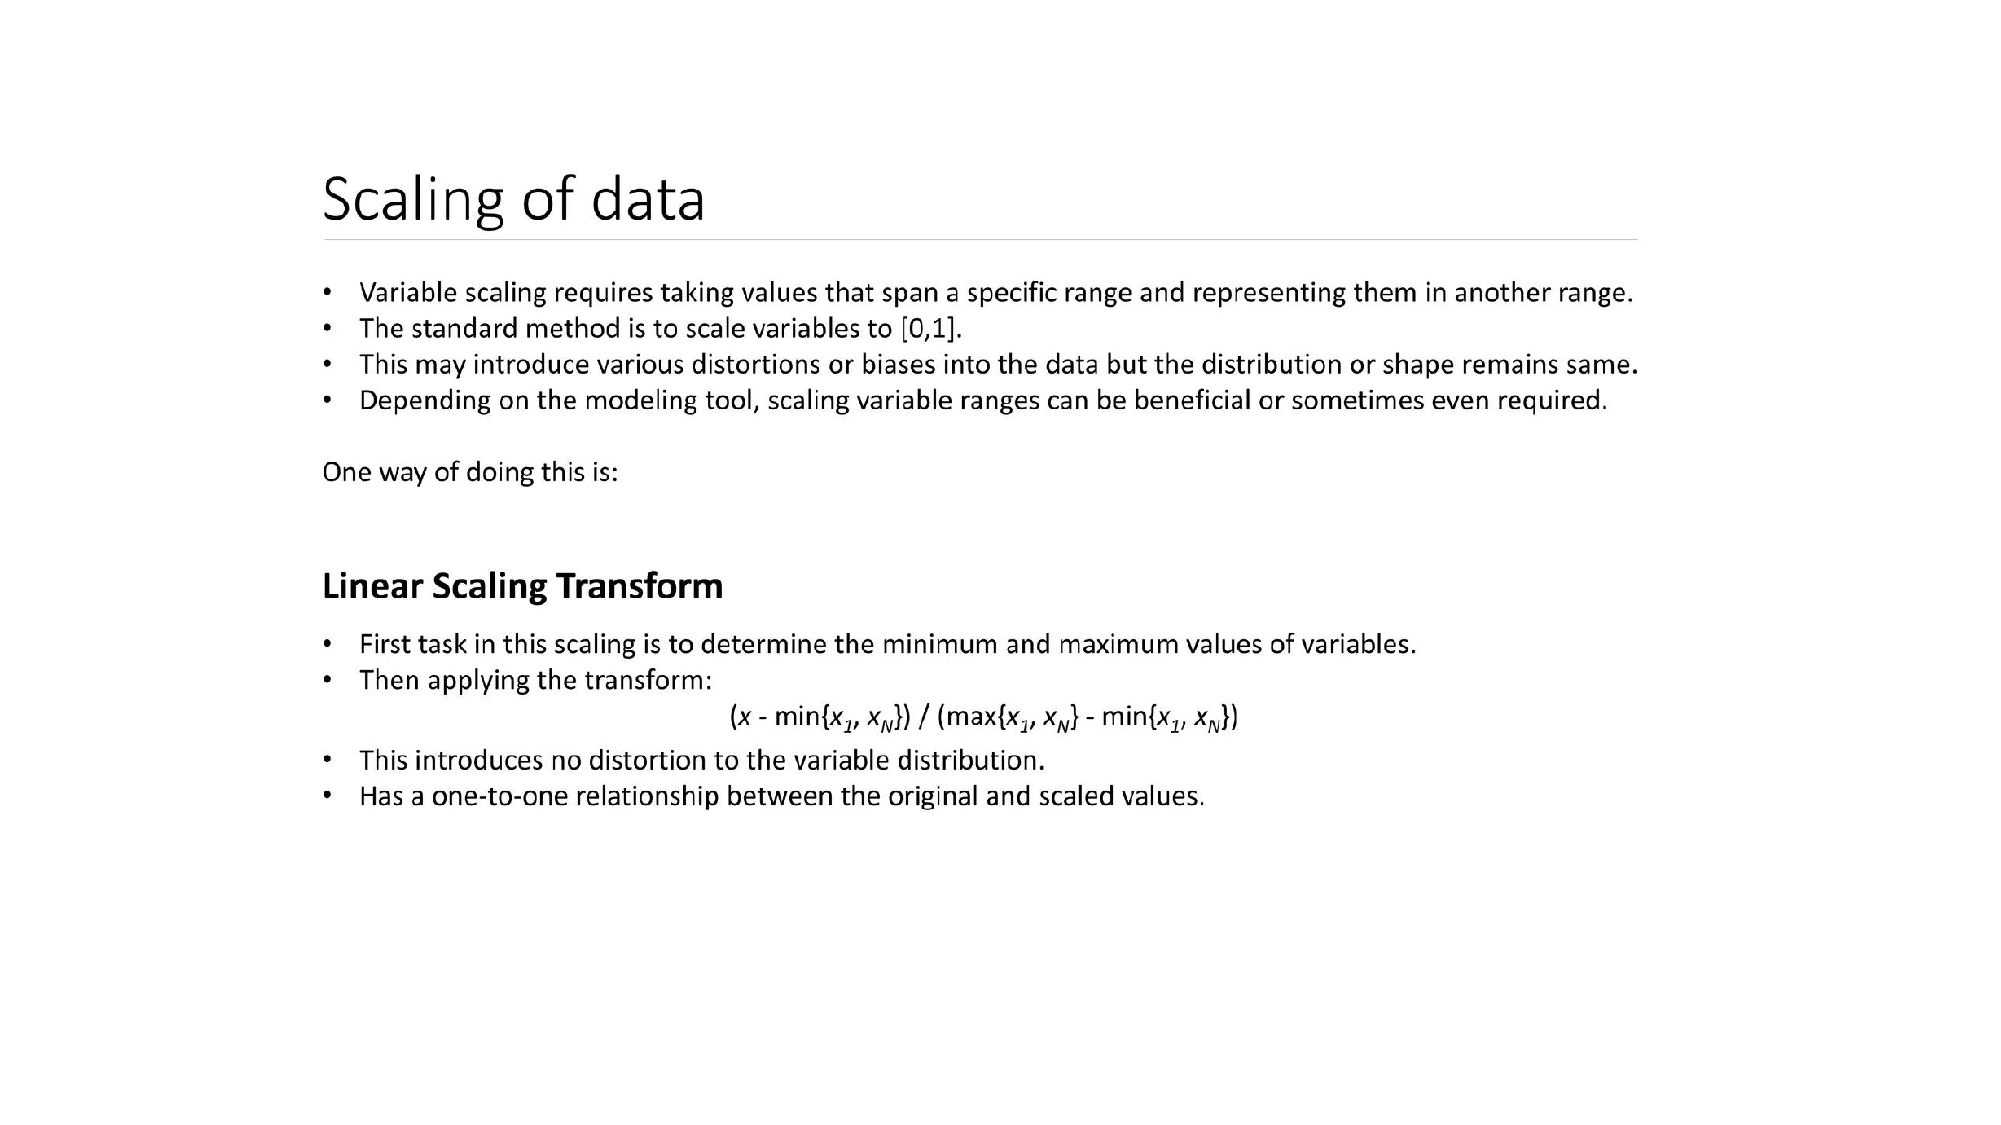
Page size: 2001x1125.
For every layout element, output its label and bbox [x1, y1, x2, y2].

picture [204, 0, 1796, 1125]
